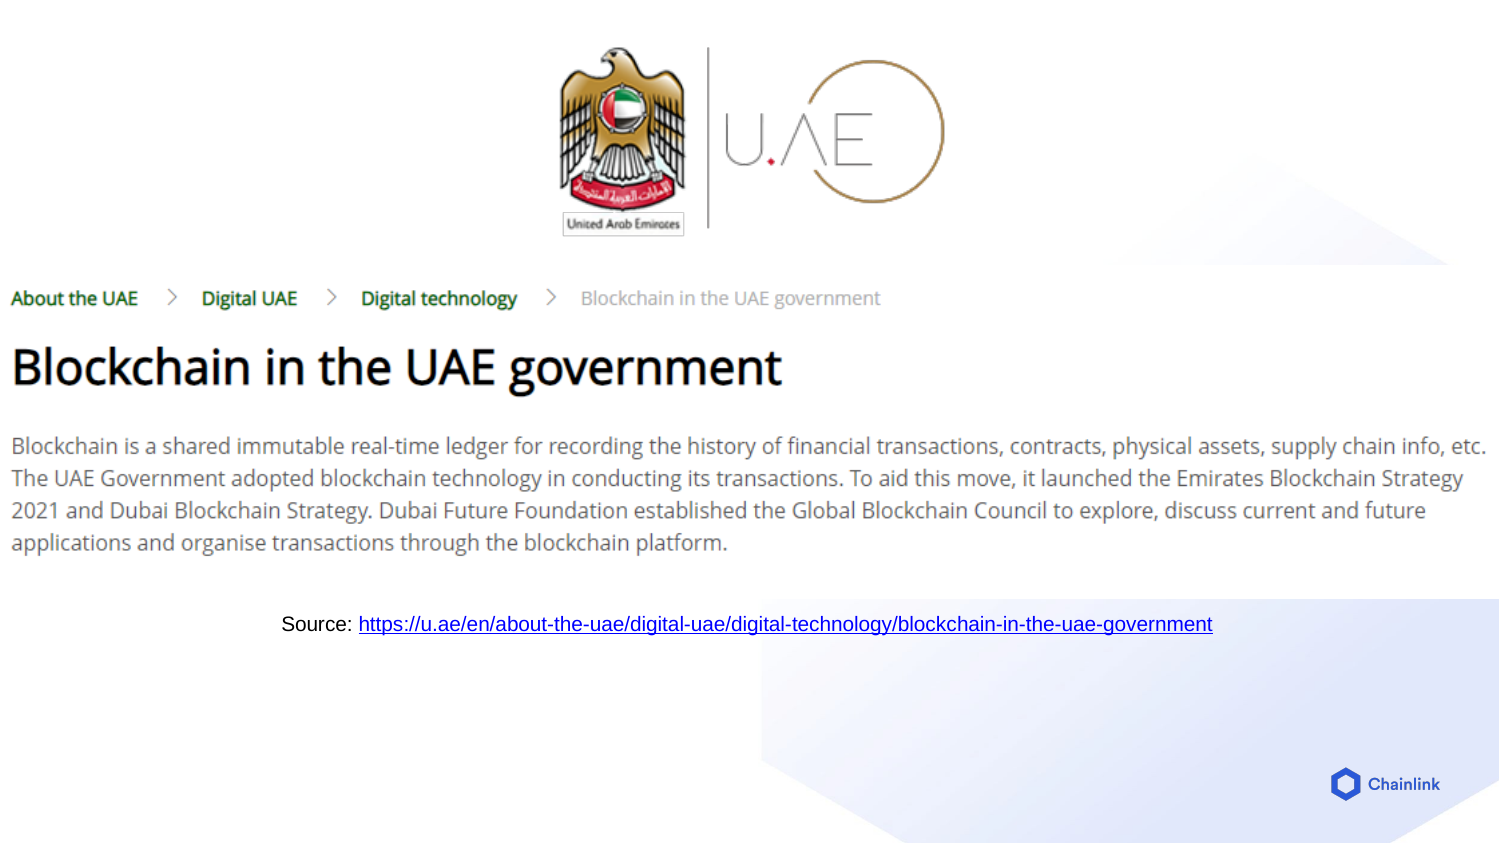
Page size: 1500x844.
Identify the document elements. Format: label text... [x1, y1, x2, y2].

picture [0, 15, 1500, 843]
text_box Source: https://u.ae/en/about-the-uae/digital-uae/digital-technology/blockchain-in-the-uae-government [265, 603, 1240, 644]
